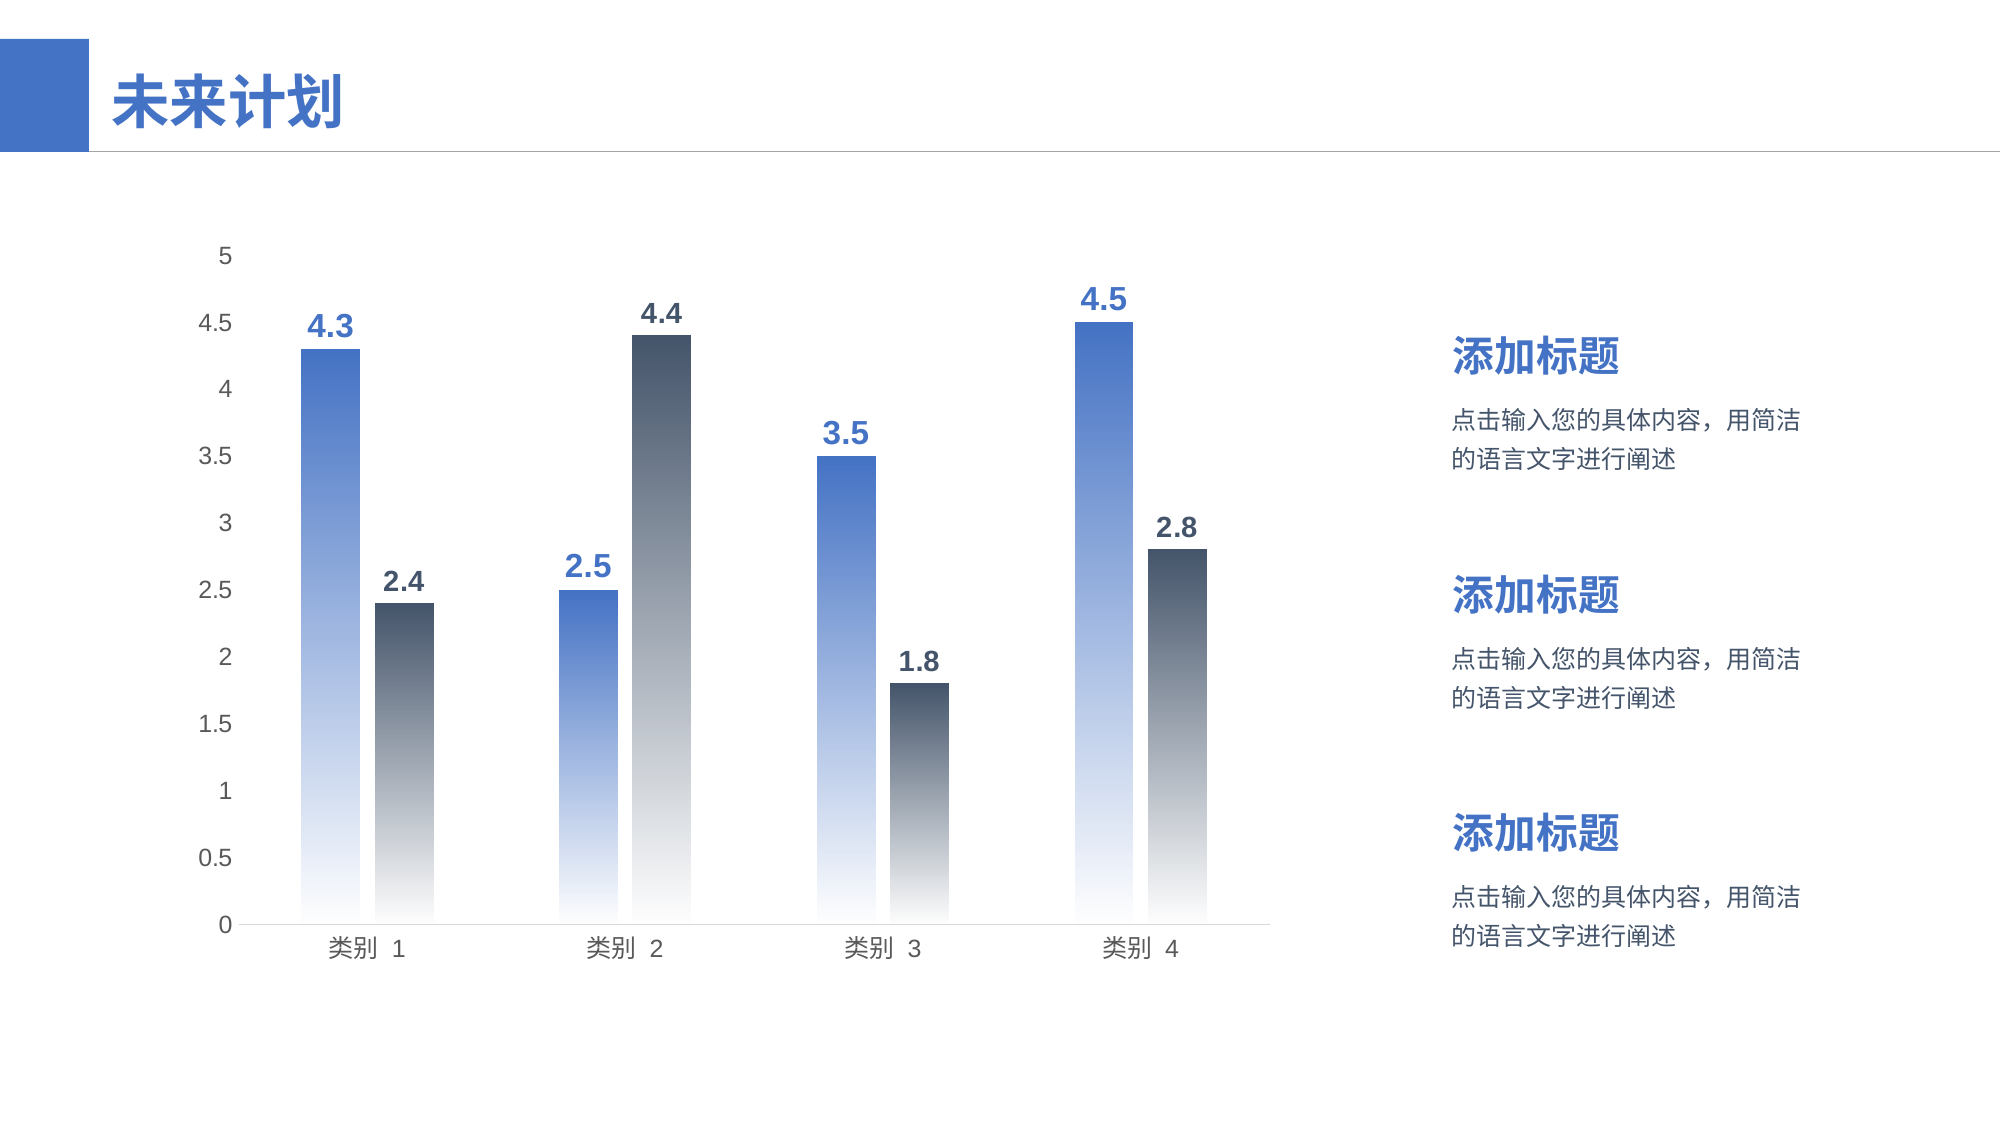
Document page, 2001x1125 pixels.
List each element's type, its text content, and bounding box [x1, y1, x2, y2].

text_box 点击输入您的具体内容，用简洁的语言文字进行阐述 [1437, 865, 1827, 959]
text_box 添加标题 [1437, 799, 1635, 865]
text_box 点击输入您的具体内容，用简洁的语言文字进行阐述 [1437, 388, 1827, 481]
text_box 点击输入您的具体内容，用简洁的语言文字进行阐述 [1437, 626, 1827, 720]
text_box 添加标题 [1437, 561, 1635, 626]
chart [173, 234, 1299, 1046]
text_box 添加标题 [1437, 322, 1635, 388]
list 未来计划 [96, 57, 880, 144]
